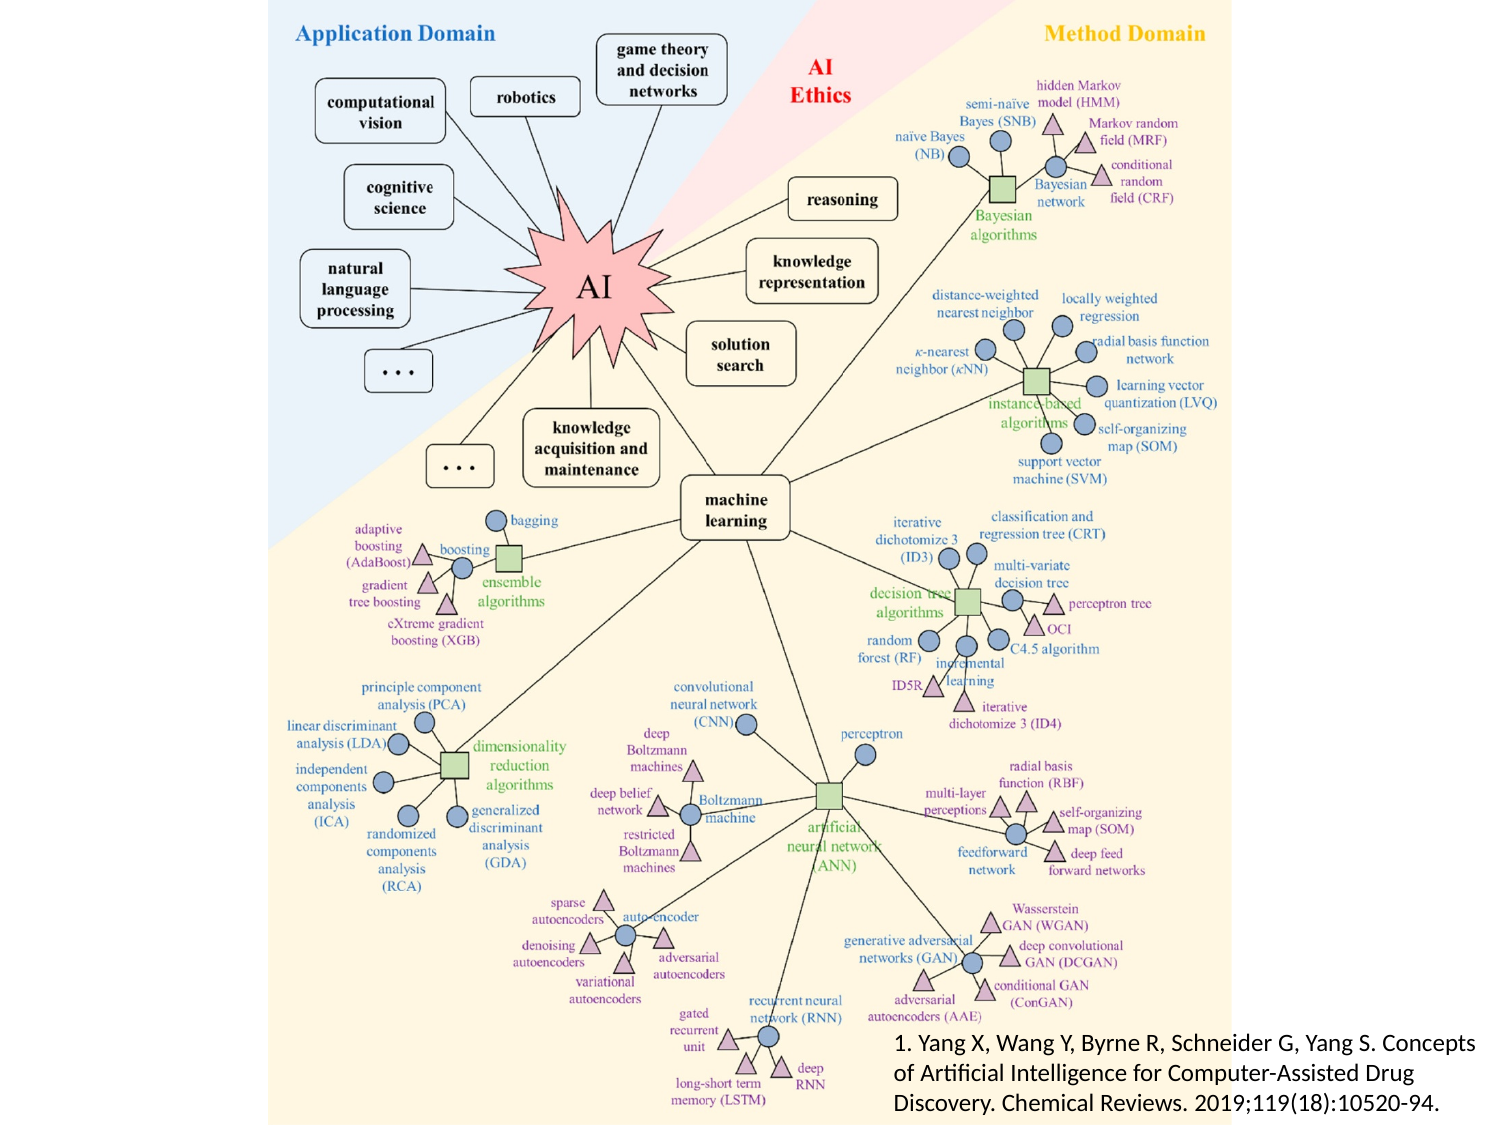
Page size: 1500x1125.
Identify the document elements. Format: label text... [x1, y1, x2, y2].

text_box 1. Yang X, Wang Y, Byrne R, Schneider G, Yang S. Concepts of Artificial Intelligence for Computer-Assisted Drug Discovery. Chemical Reviews. 2019;119(18):10520-94. [1236, 1019, 1500, 1125]
picture [268, 0, 1232, 1125]
